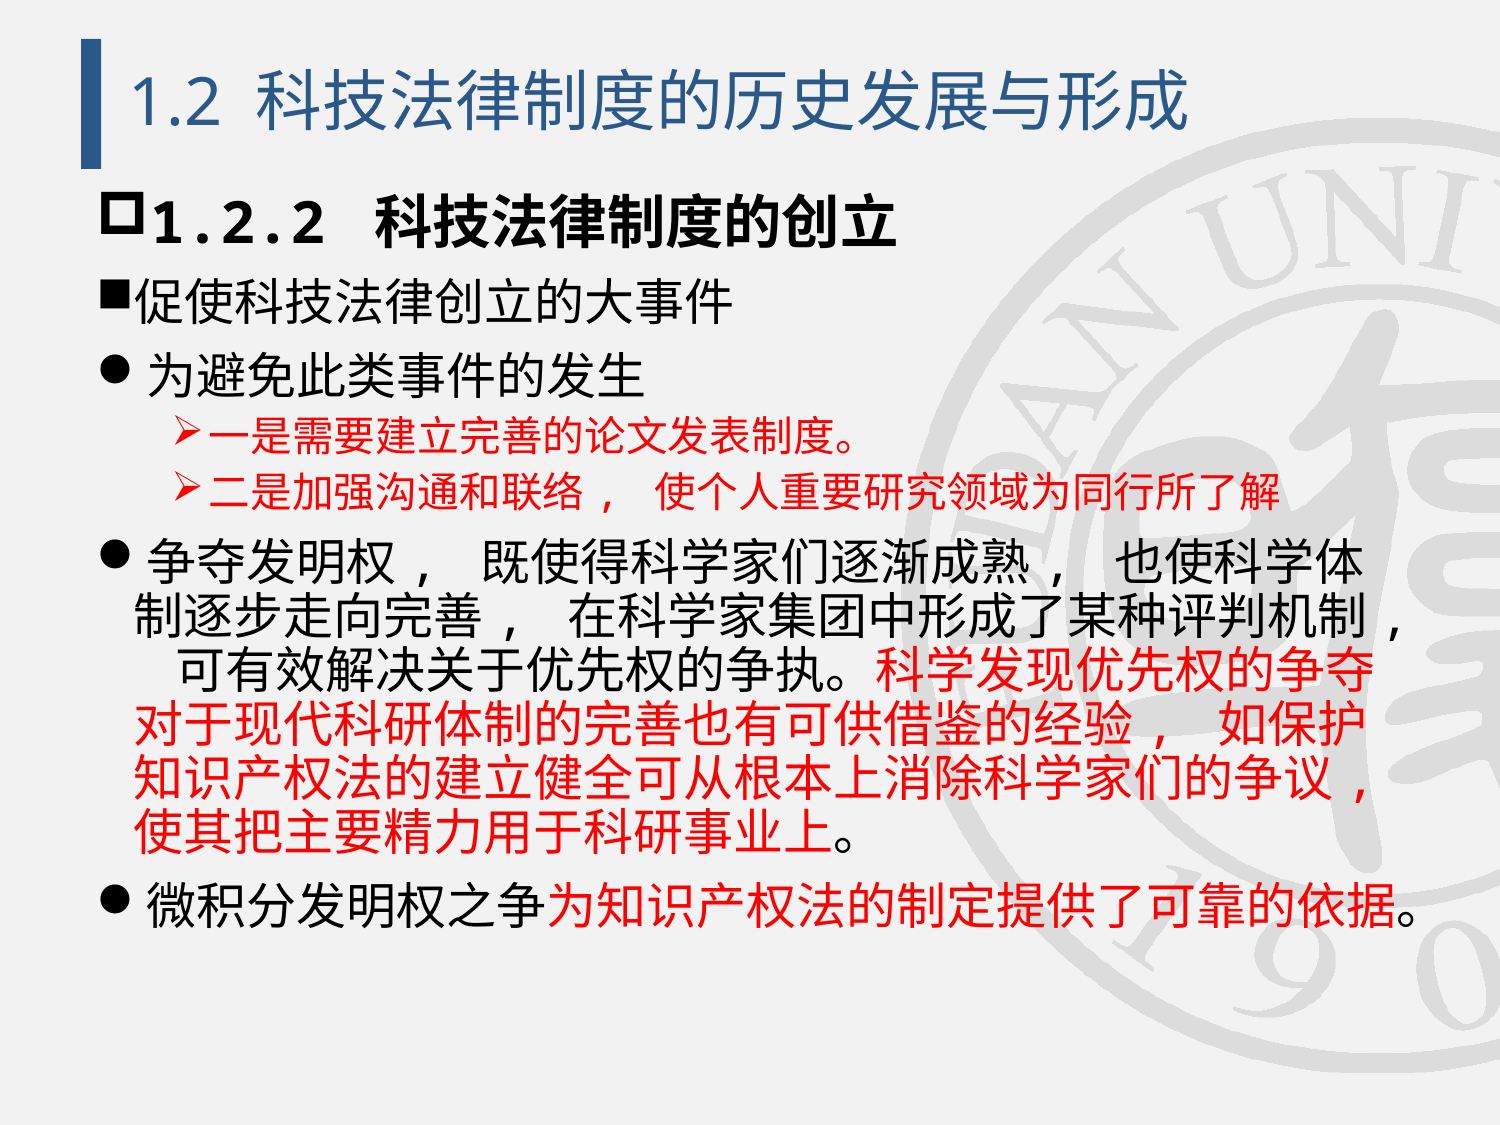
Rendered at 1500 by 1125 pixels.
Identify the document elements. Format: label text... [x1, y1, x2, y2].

list 1.2.2 科技法律制度的创立 促使科技法律创立的大事件 为避免此类事件的发生 一是需要建立完善的论文发表制度。 二是加强沟通和联络, 使个人重要研究领域为同行所了解 争夺发明权, 既使得科学家们逐渐成熟, 也使科学体制逐步走向完善, 在科学家集团中形成了某种评判机制, 可有效解决关于优先权的争执。科学发现优先权的争夺对于现代科研体制的完善也有可供借鉴的经验, 如保护知识产权法的建立健全可从根本上消除科学家们的争议, 使其把主要精力用于科研事业上。 微积分发明权之争为知识产权法的制定提供了可靠的依据。 [81, 185, 1417, 1014]
title 1.2 科技法律制度的历史发展与形成 [113, 49, 1387, 159]
